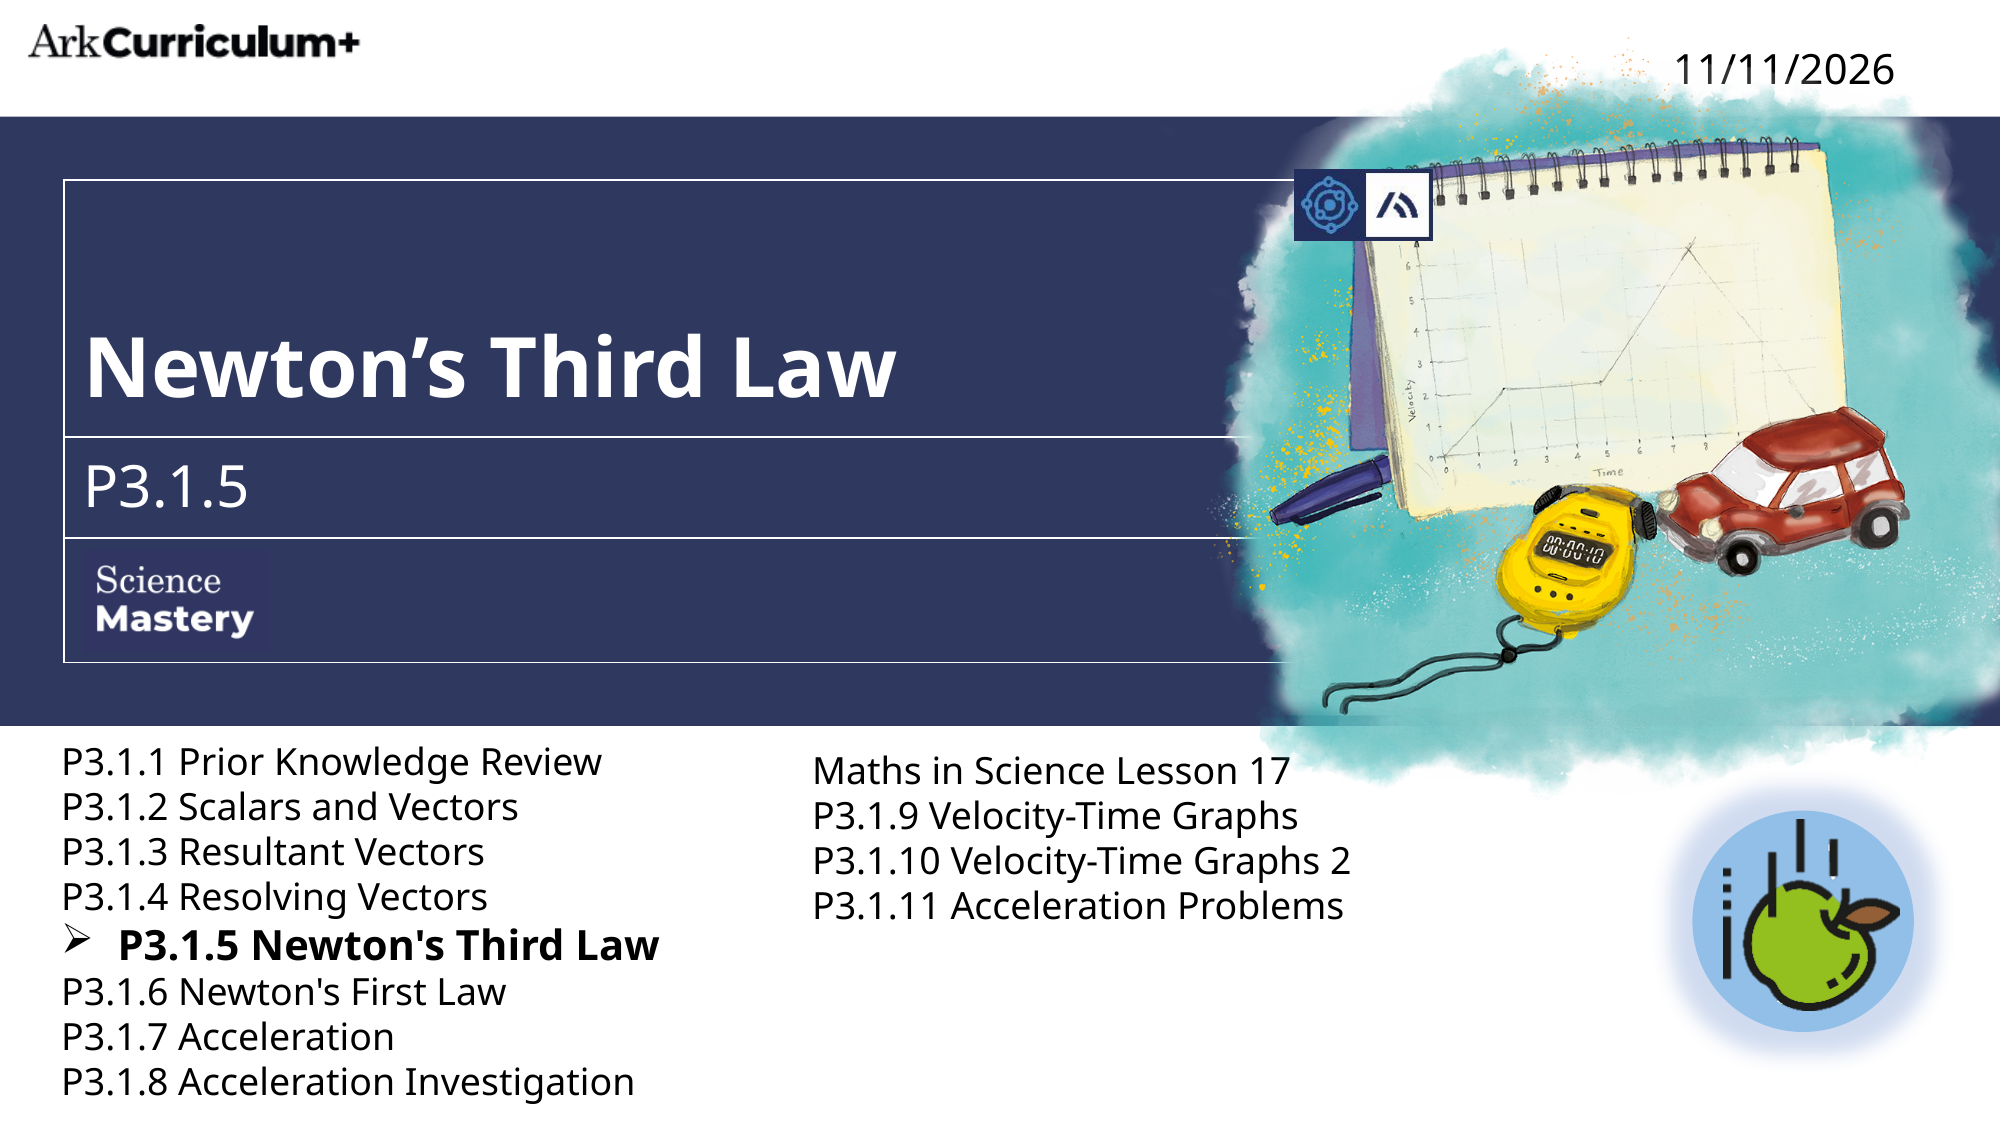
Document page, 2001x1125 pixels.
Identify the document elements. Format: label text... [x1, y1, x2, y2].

title P3.1.5 [83, 444, 1154, 527]
picture [1154, 0, 2000, 1011]
list Newton’s Third Law [83, 344, 1039, 416]
picture [83, 550, 270, 653]
text_box Maths in Science Lesson 17 P3.1.9 Velocity-Time Graphs P3.1.10 Velocity-Time Graphs 2 P3.1.11 Acceleration Problems [797, 739, 1700, 935]
text_box P3.1.1 Prior Knowledge Review P3.1.2 Scalars and Vectors P3.1.3 Resultant Vectors P3.1.4 Resolving Vectors P3.1.5 Newton's Third Law P3.1.6 Newton's First Law P3.1.7 Acceleration P3.1.8 Acceleration Investigation [46, 730, 886, 1125]
